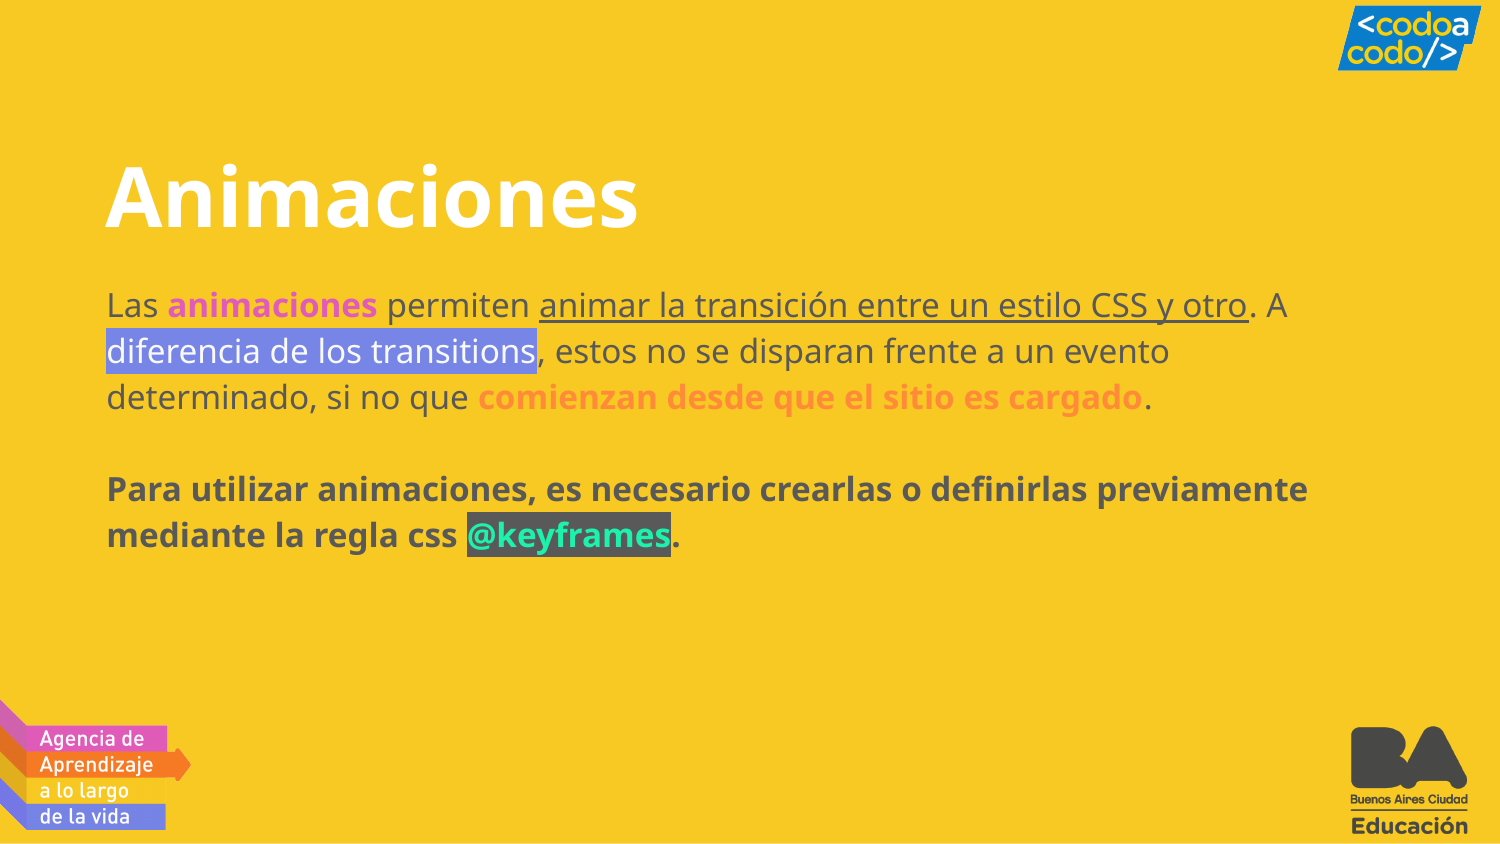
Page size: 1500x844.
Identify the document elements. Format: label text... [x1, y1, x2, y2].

title Animaciones [90, 1, 1410, 259]
picture [1297, 668, 1500, 844]
picture [1410, 5, 1482, 71]
picture [0, 699, 191, 830]
subtitle Las animaciones permiten animar la transición entre un estilo CSS y otro. A diferencia de los transitions, estos no se disparan frente a un evento determinado, si no que comienzan desde que el sitio es cargado. Para utilizar animaciones, es necesario crearlas o definirlas previamente mediante la regla css @keyframes. [91, 263, 1338, 773]
